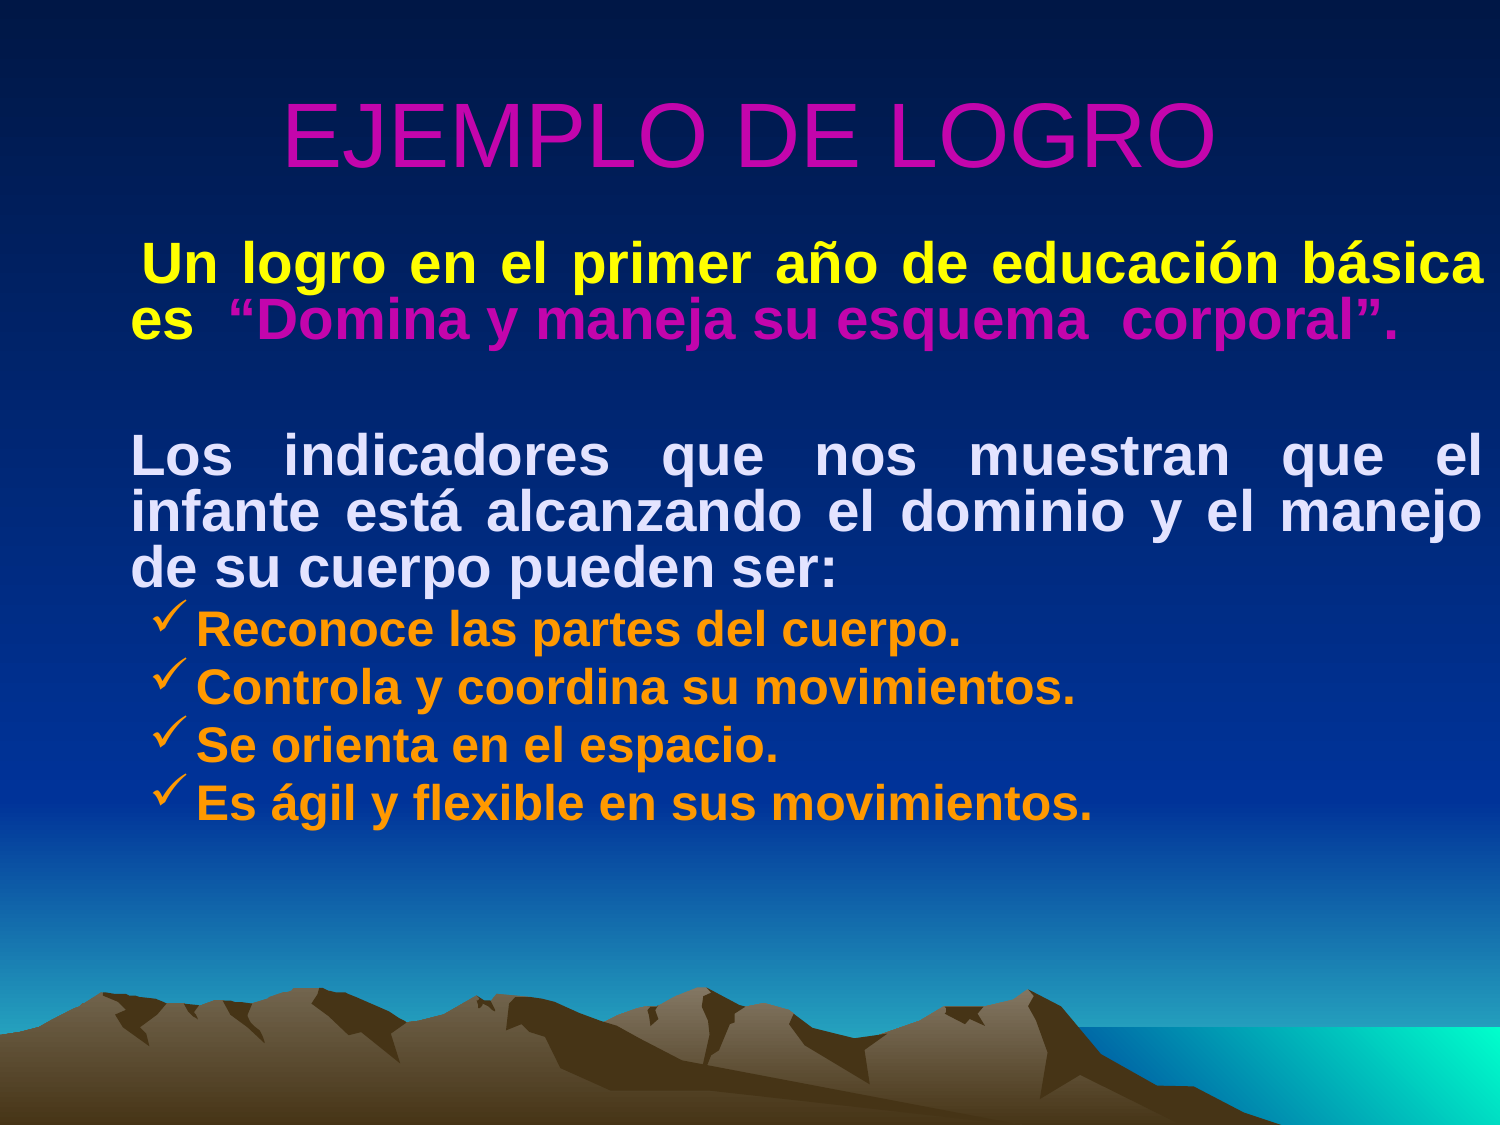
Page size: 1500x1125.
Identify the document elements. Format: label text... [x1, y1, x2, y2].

list Un logro en el primer año de educación básica es “Domina y maneja su esquema corporal”. Los indicadores que nos muestran que el infante está alcanzando el dominio y el manejo de su cuerpo pueden ser: Reconoce las partes del cuerpo. Controla y coordina su movimientos. Se orienta en el espacio. Es ágil y flexible en sus movimientos. [58, 231, 1500, 903]
title EJEMPLO DE LOGRO [74, 37, 1426, 226]
